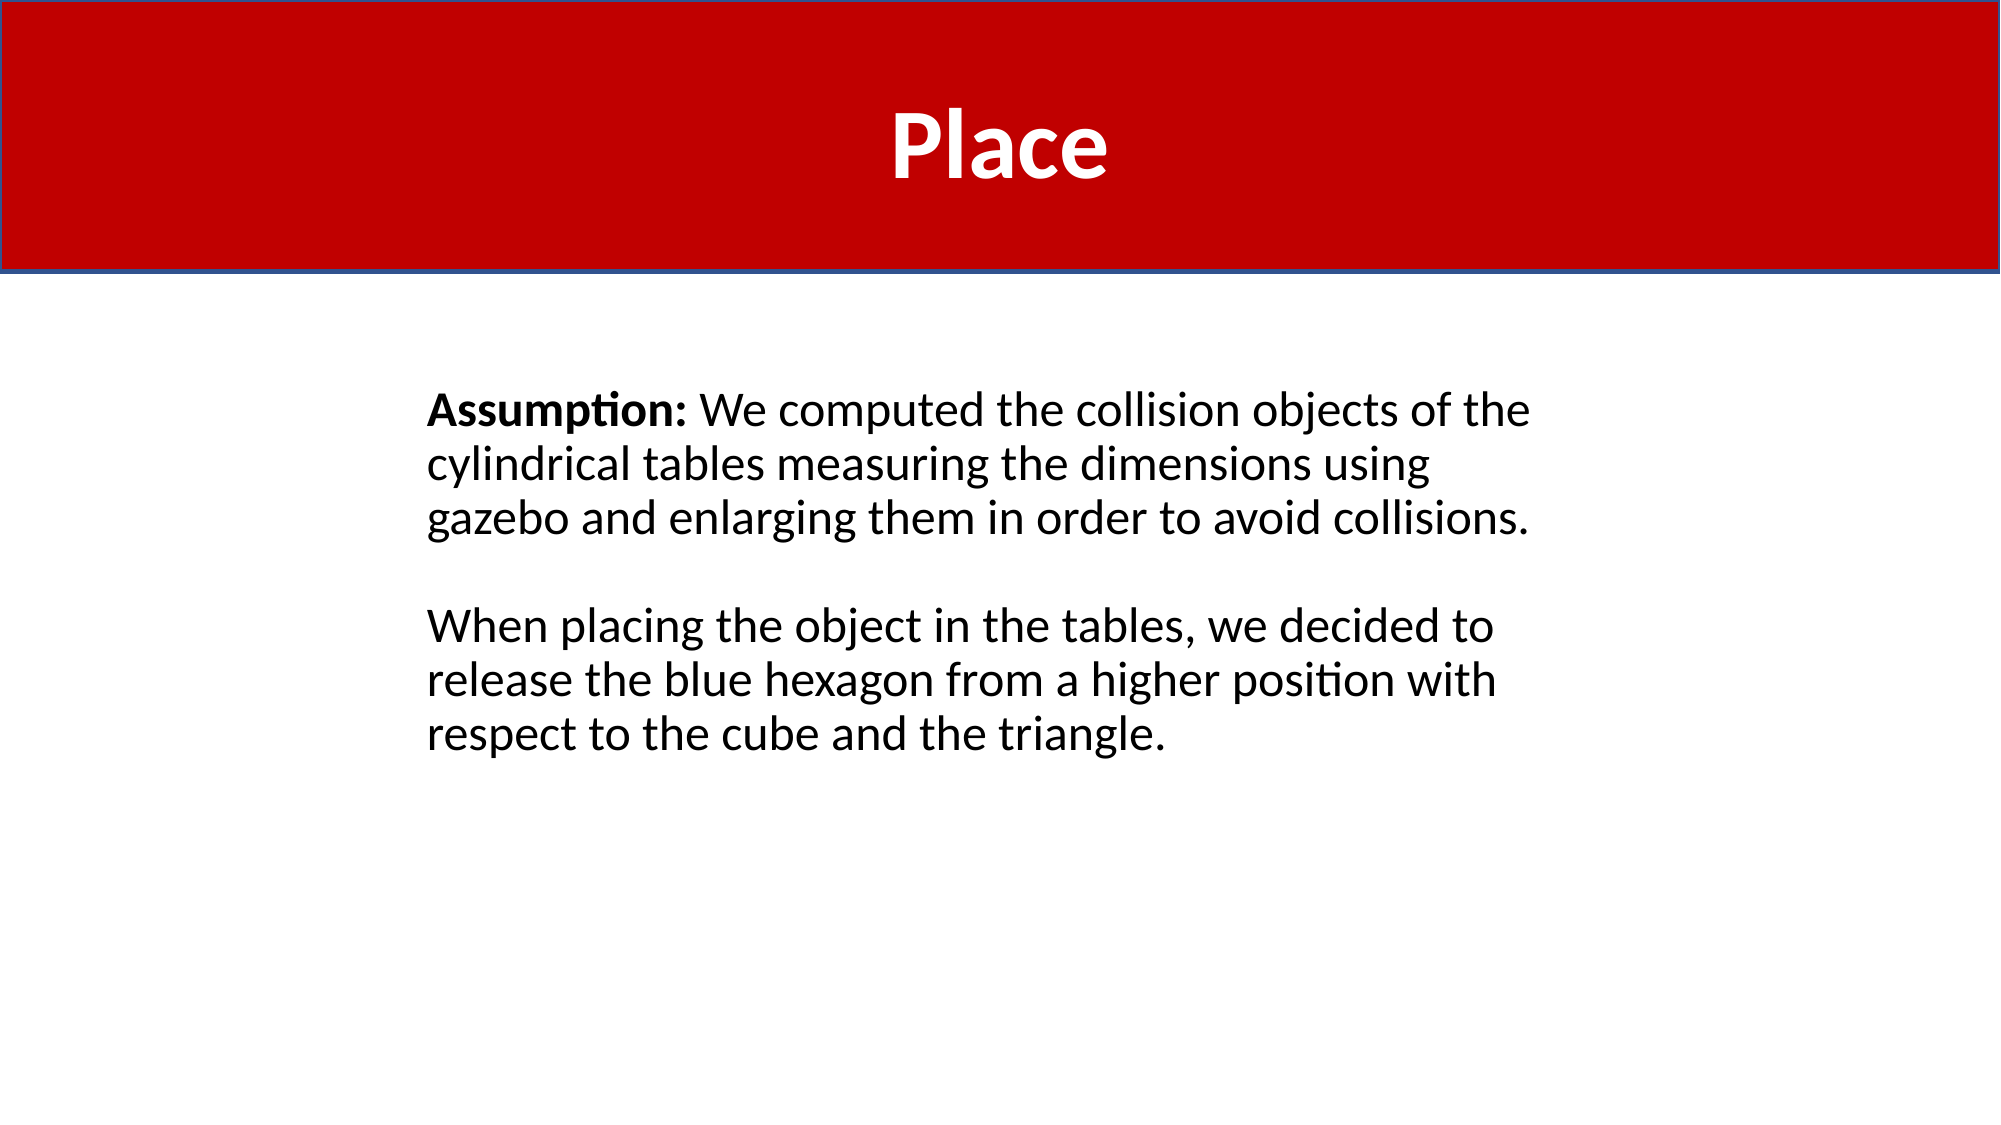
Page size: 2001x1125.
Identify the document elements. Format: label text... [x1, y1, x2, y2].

text_box Place [249, 39, 1750, 208]
text_box Assumption: We computed the collision objects of the cylindrical tables measuring the dimensions using gazebo and enlarging them in order to avoid collisions. When placing the object in the tables, we decided to release the blue hexagon from a higher position with respect to the cube and the triangle. [411, 375, 1588, 800]
text_box [0, 0, 2000, 272]
